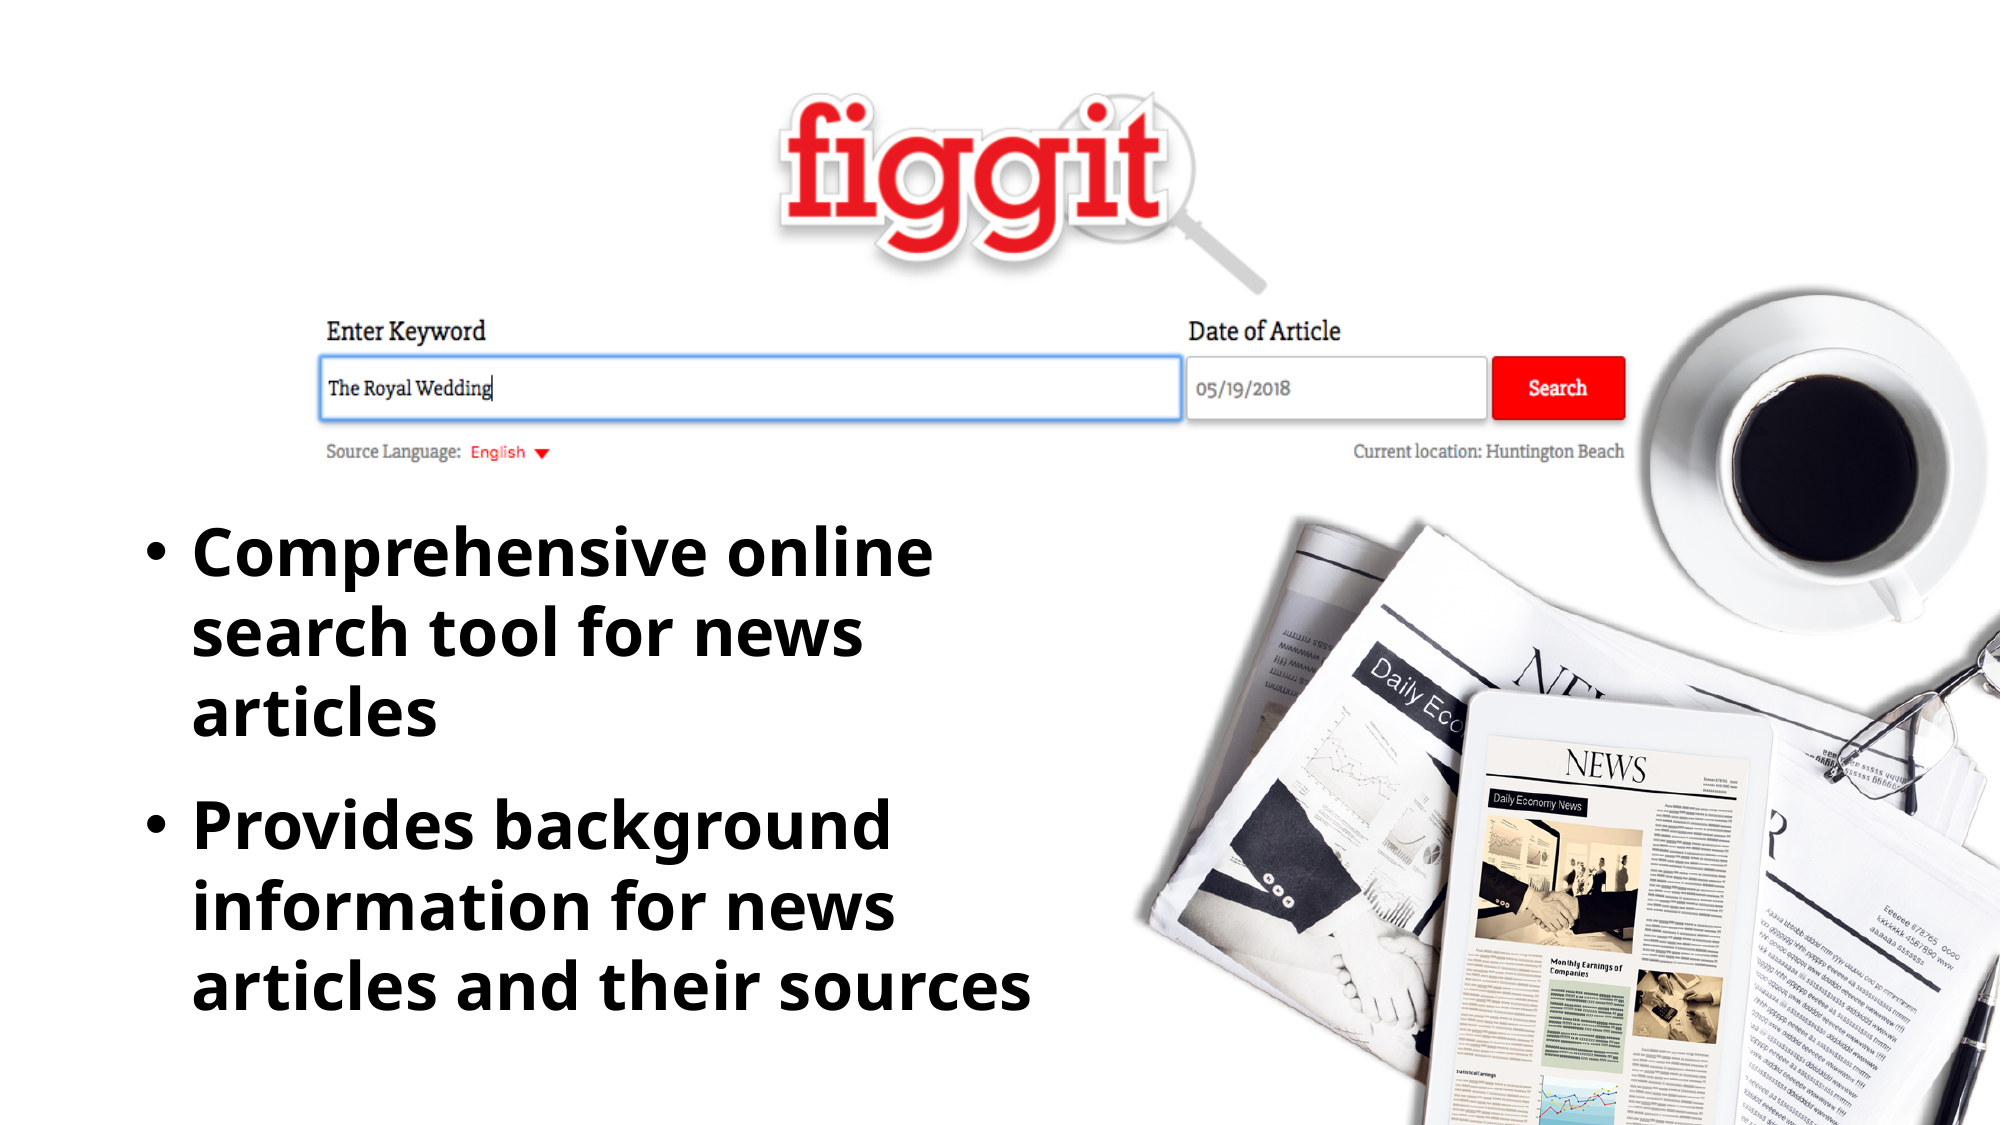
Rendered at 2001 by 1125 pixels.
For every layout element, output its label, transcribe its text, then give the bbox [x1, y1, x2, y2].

text_box Comprehensive online search tool for news articles Provides background information for news articles and their sources [129, 502, 1093, 1031]
picture [226, 0, 2000, 1125]
